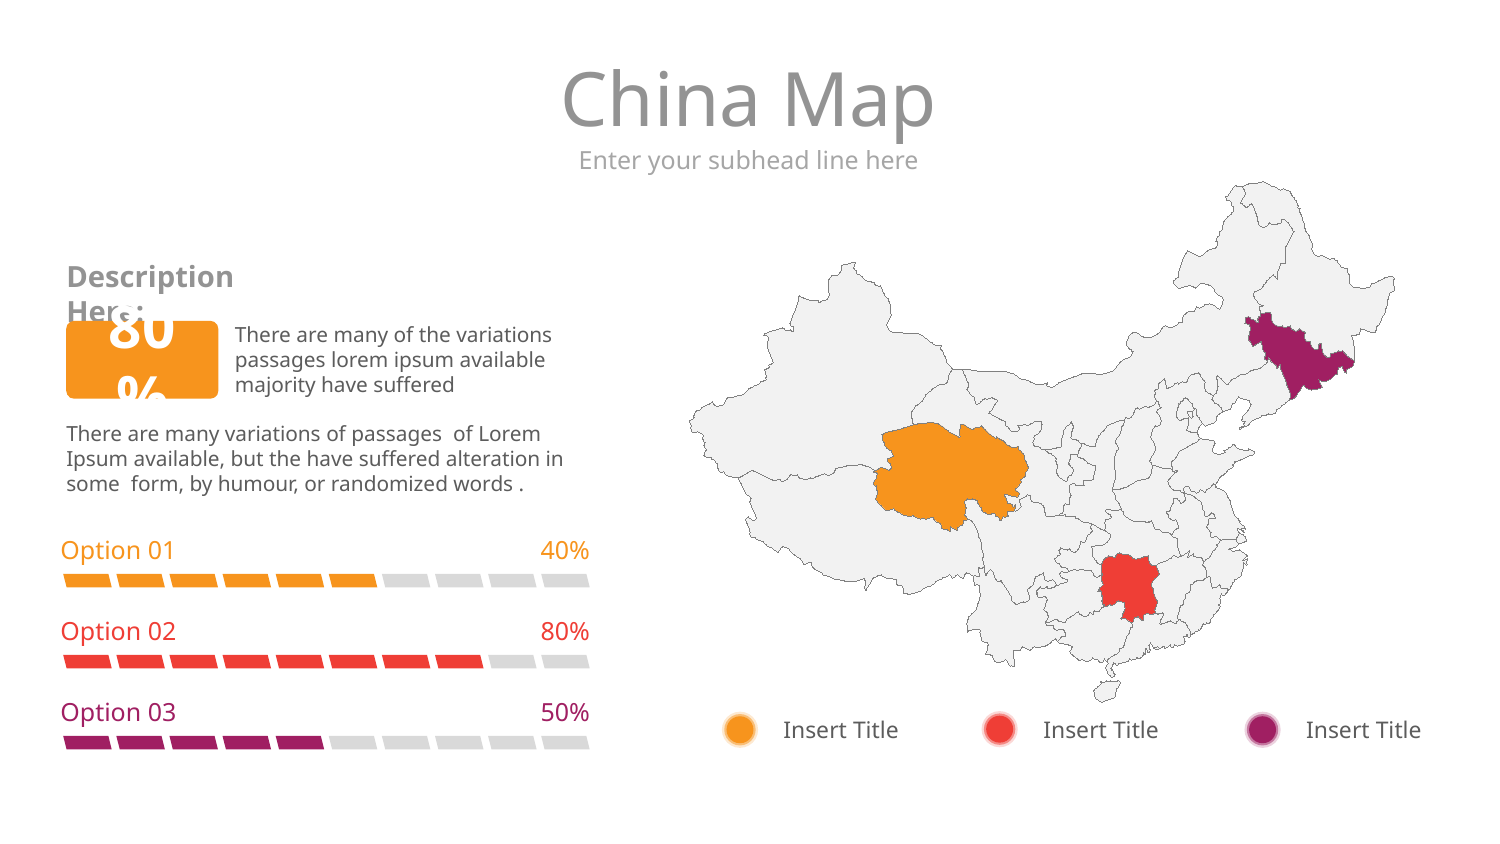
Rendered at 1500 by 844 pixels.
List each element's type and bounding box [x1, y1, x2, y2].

text_box [528, 534, 590, 565]
text_box [981, 710, 1018, 748]
text_box [528, 615, 590, 646]
text_box [60, 696, 177, 727]
text_box [689, 181, 1395, 703]
text_box [66, 420, 591, 496]
text_box [66, 257, 590, 399]
title [62, 55, 1436, 138]
list [62, 144, 1436, 174]
text_box [1291, 708, 1437, 751]
text_box [60, 534, 177, 565]
text_box [62, 654, 590, 669]
text_box [62, 735, 590, 750]
text_box [62, 573, 590, 588]
text_box [60, 615, 177, 646]
text_box [528, 696, 590, 727]
text_box [1028, 708, 1174, 751]
text_box [1244, 711, 1281, 749]
text_box [768, 708, 914, 751]
text_box [721, 711, 759, 749]
